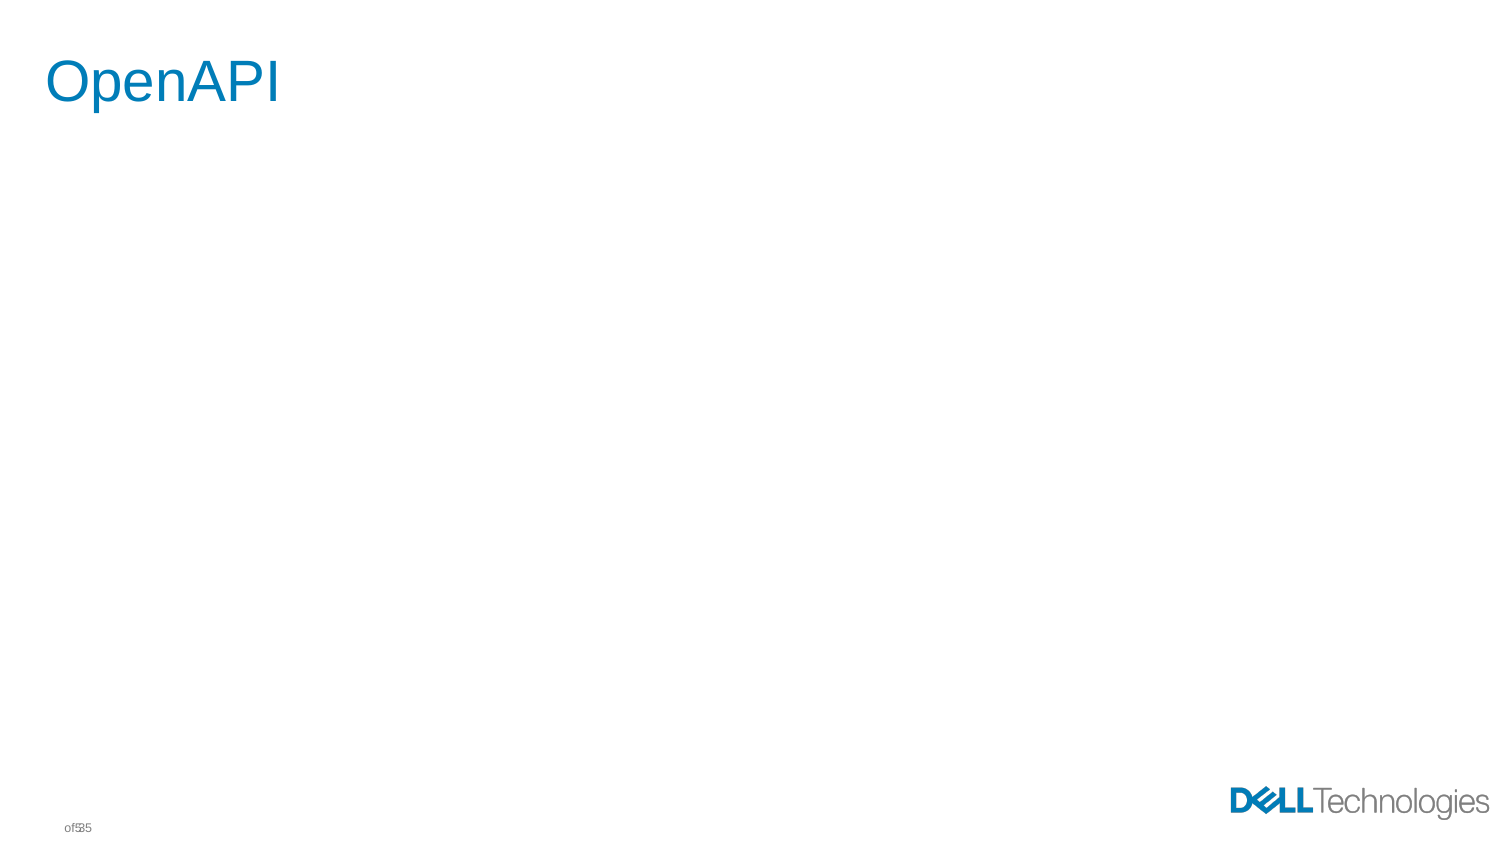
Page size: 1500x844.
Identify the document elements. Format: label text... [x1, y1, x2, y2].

title OpenAPI [45, 43, 1350, 117]
picture [1228, 786, 1492, 820]
picture [1237, 793, 1246, 807]
